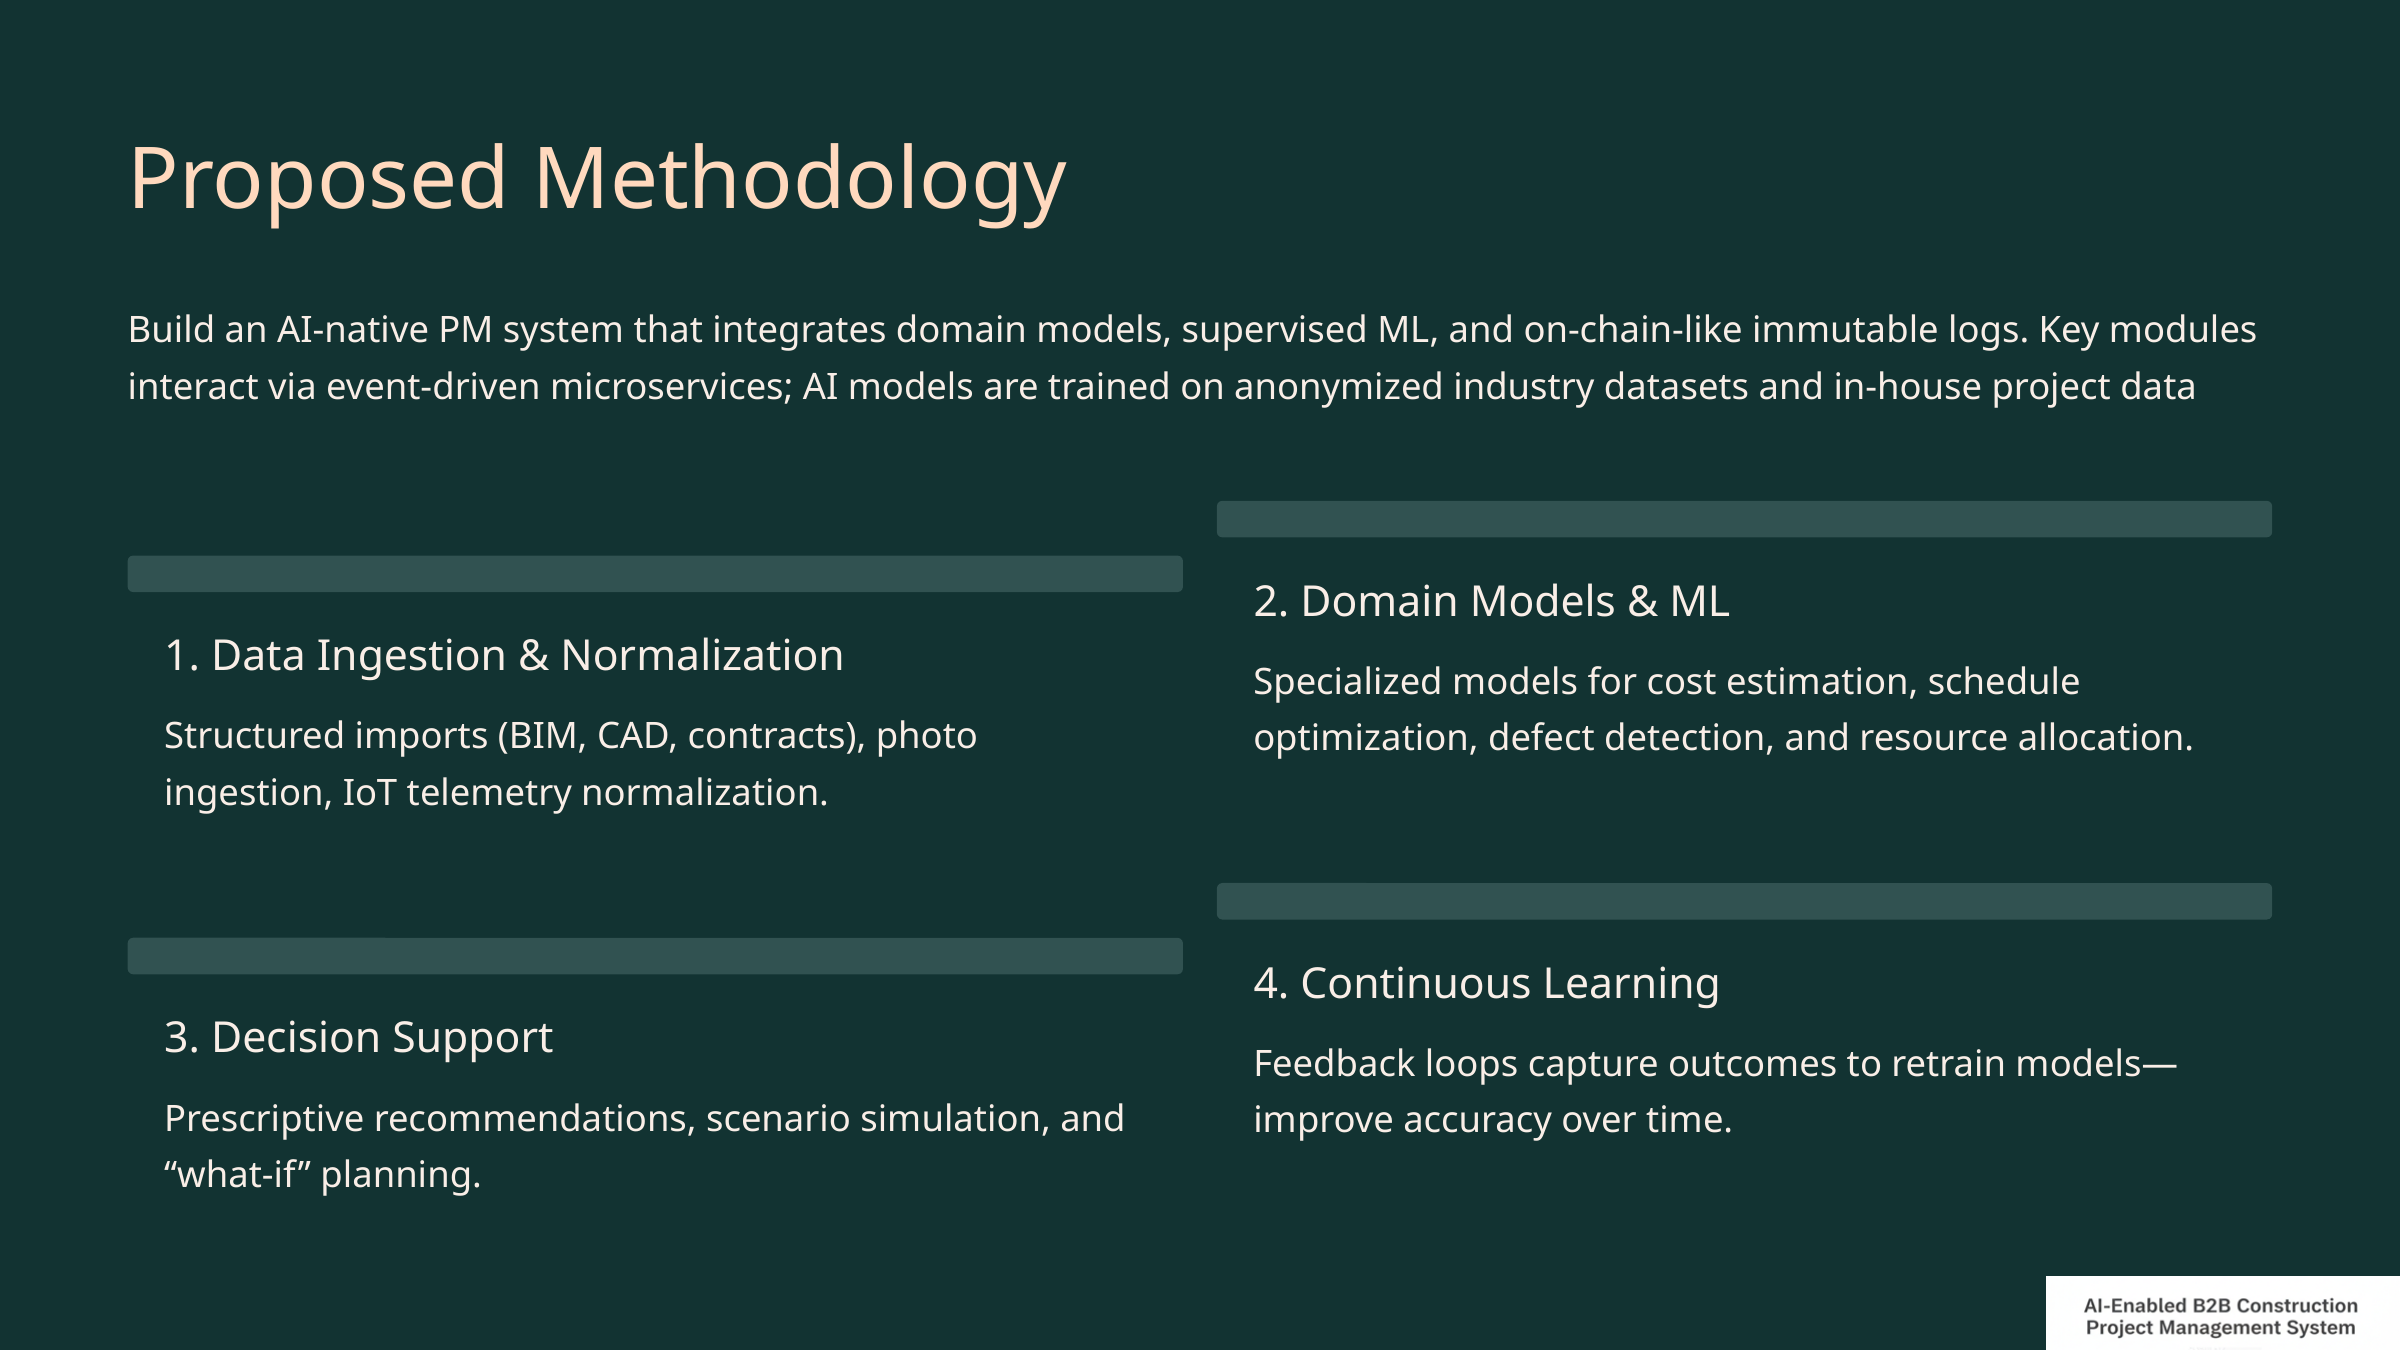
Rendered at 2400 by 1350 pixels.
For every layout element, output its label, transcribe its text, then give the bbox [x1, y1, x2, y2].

text_box Feedback loops capture outcomes to retrain models—improve accuracy over time. [1253, 1027, 2236, 1141]
text_box Prescriptive recommendations, scenario simulation, and “what-if” planning. [164, 1082, 1147, 1195]
text_box [1216, 882, 2273, 920]
text_box [127, 555, 1183, 593]
text_box 4. Continuous Learning [1253, 953, 1701, 1008]
text_box Structured imports (BIM, CAD, contracts), photo ingestion, IoT telemetry normalization. [164, 699, 1147, 813]
text_box [1216, 500, 2273, 538]
text_box Specialized models for cost estimation, schedule optimization, defect detection, and resource allocation. [1253, 645, 2236, 758]
text_box [127, 937, 1183, 975]
text_box Proposed Methodology [127, 118, 1047, 226]
text_box Build an AI-native PM system that integrates domain models, supervised ML, and on-chain-like immutable logs. Key modules interact via event-driven microservices; AI models are trained on anonymized industry datasets and in-house project data [127, 293, 2273, 463]
text_box 3. Decision Support [164, 1008, 594, 1062]
picture [2046, 1271, 2400, 1350]
text_box 2. Domain Models & ML [1253, 571, 1718, 625]
text_box 1. Data Ingestion & Normalization [164, 626, 809, 680]
